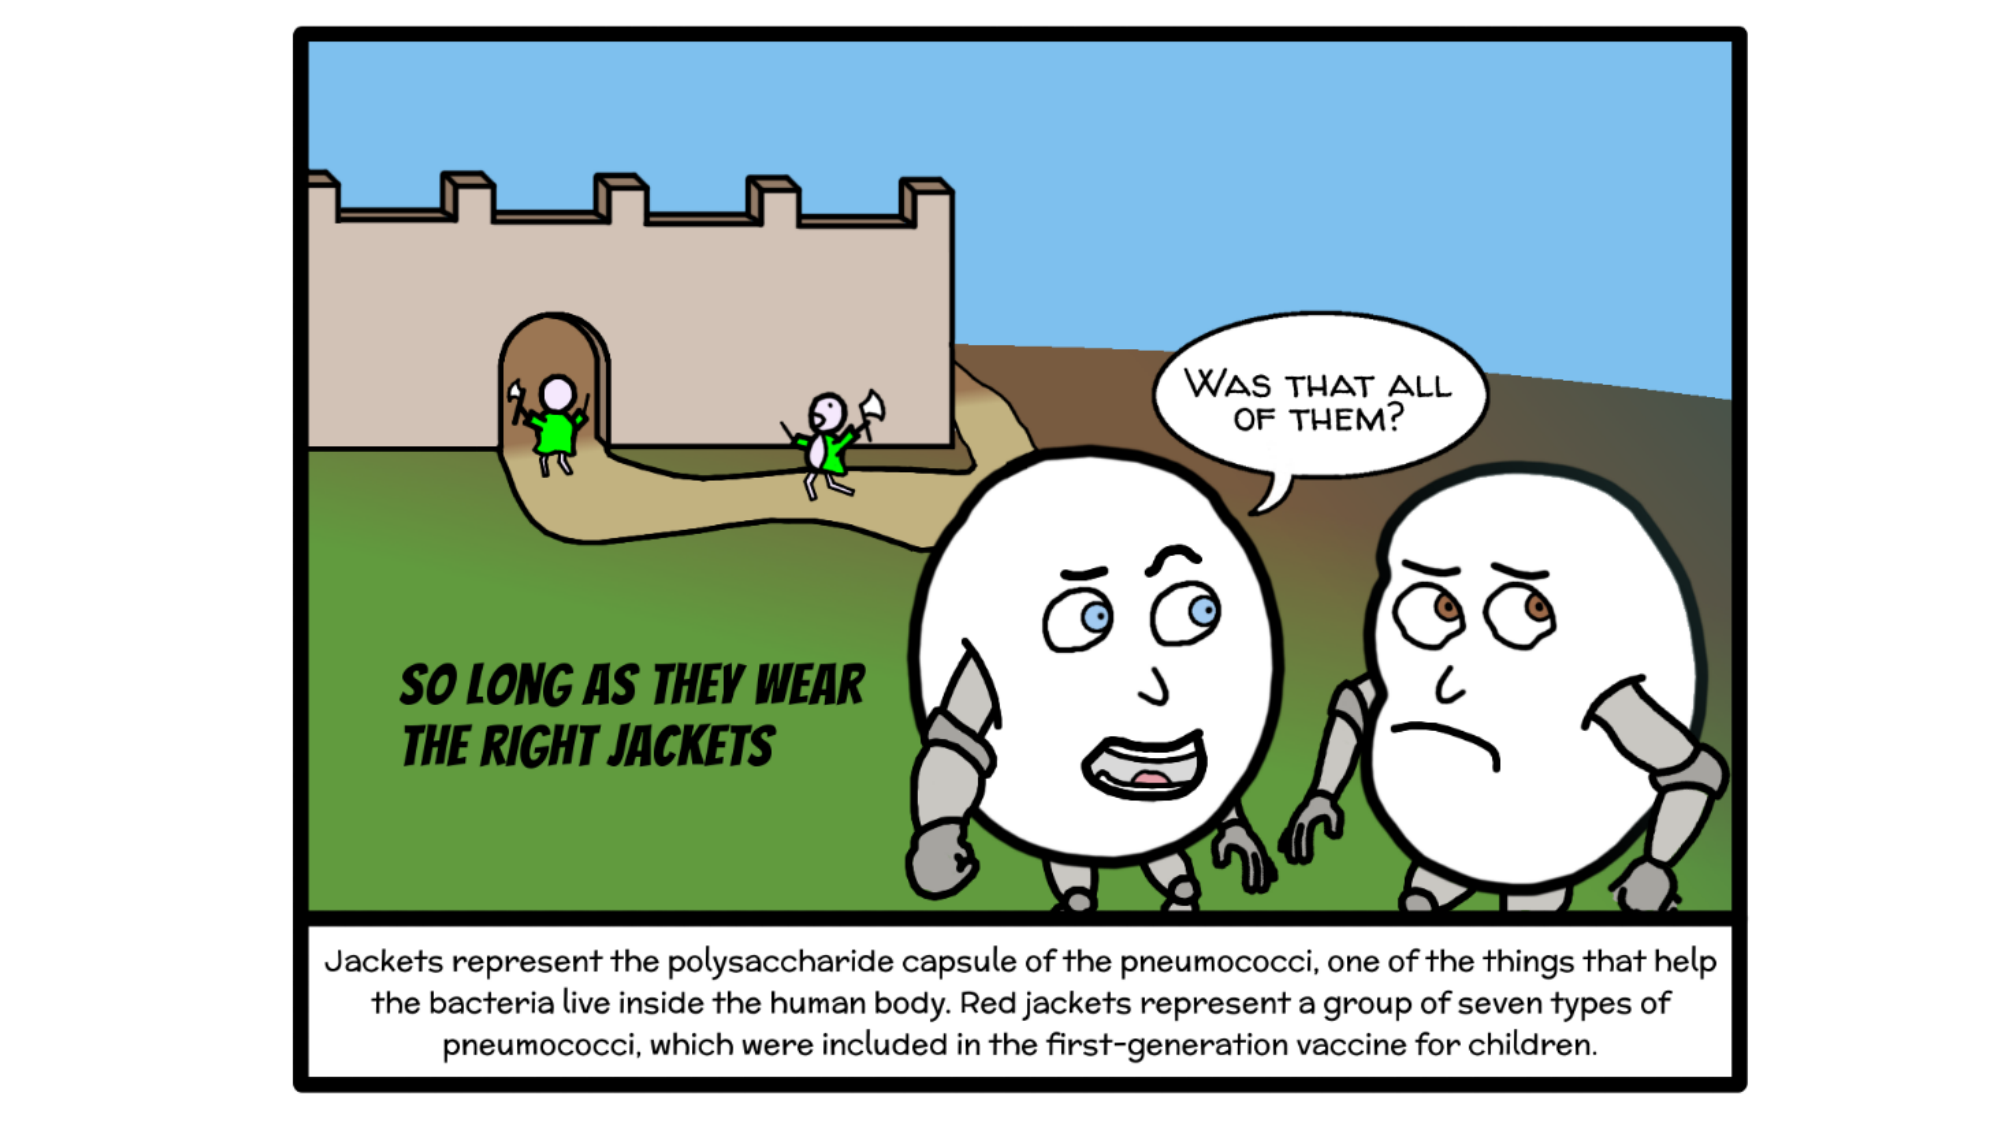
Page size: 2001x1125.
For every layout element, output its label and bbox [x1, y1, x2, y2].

list [262, 0, 1764, 1118]
